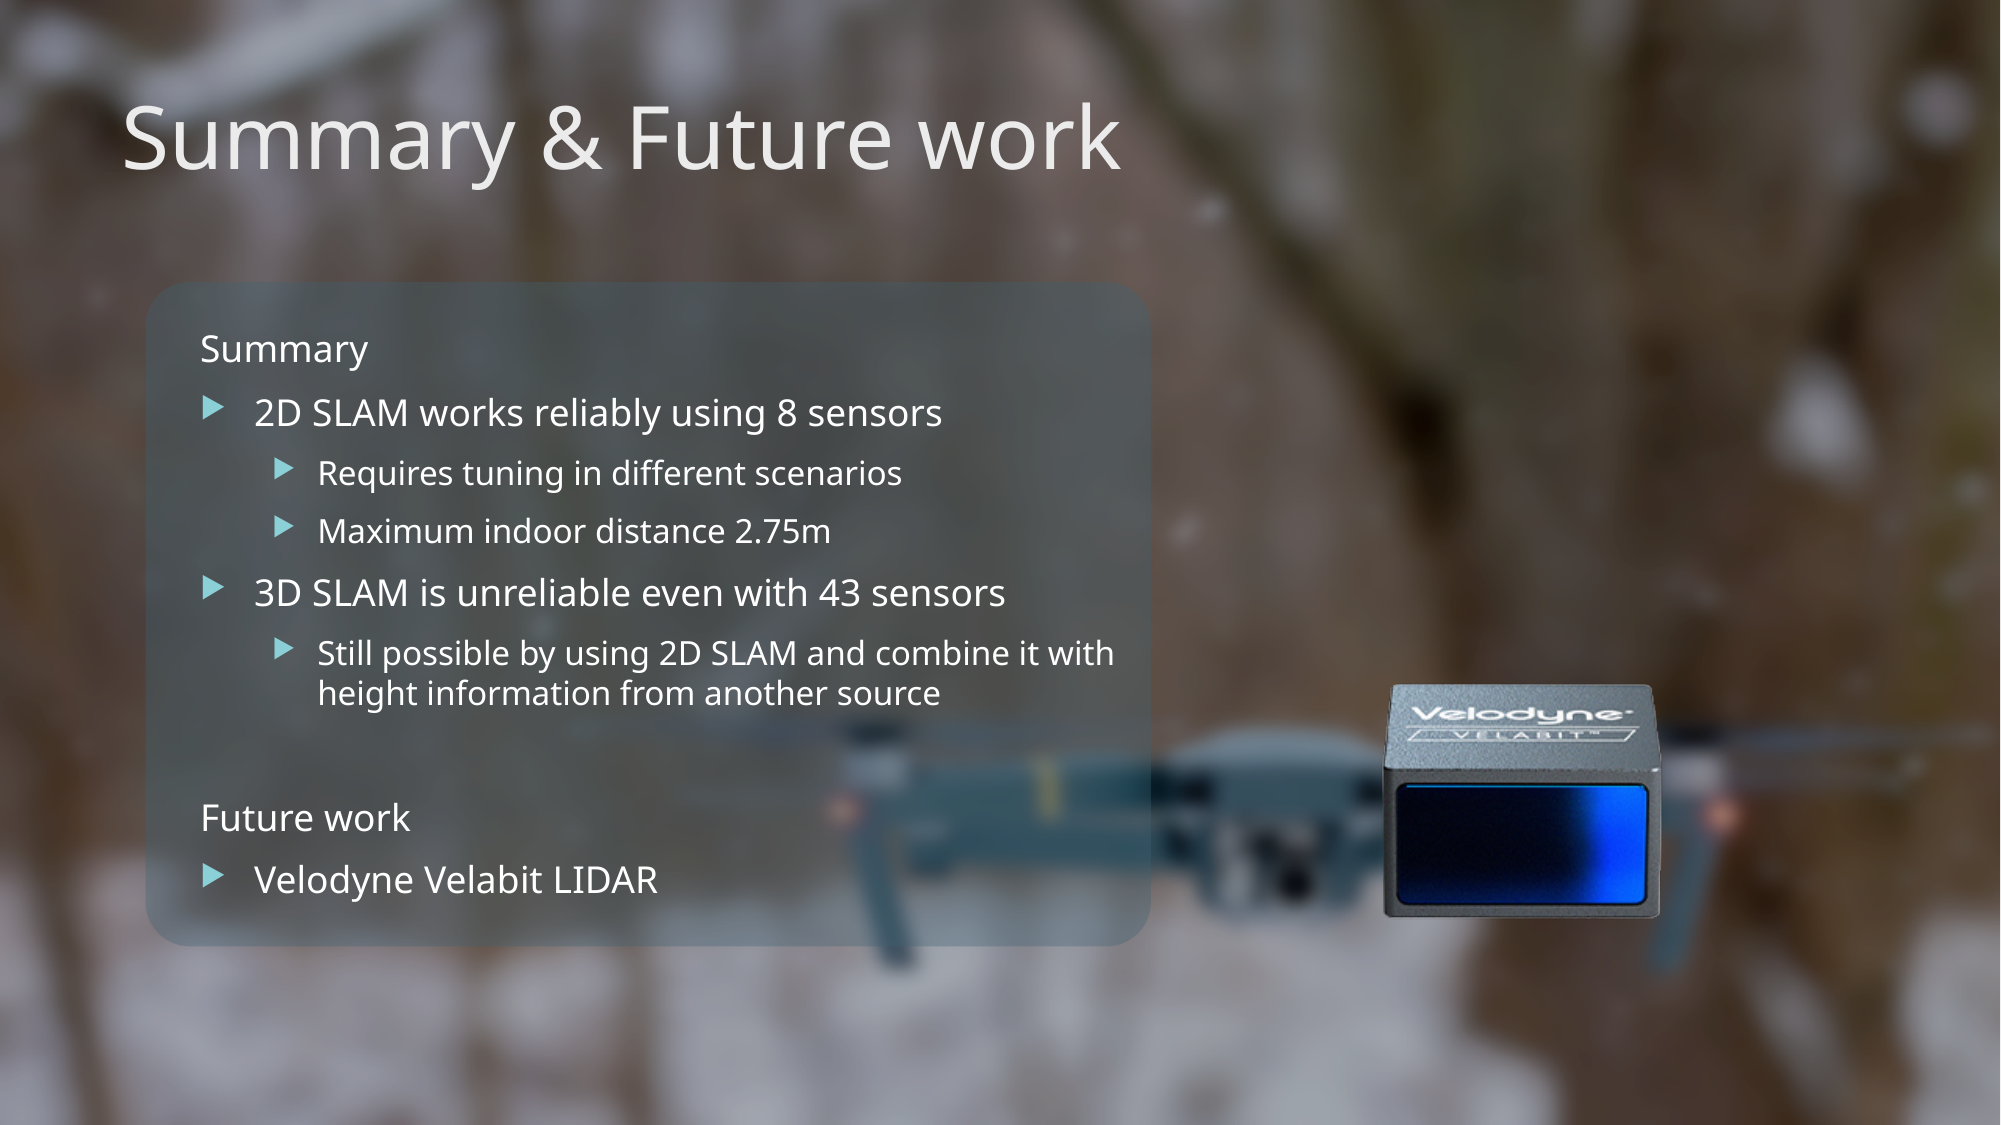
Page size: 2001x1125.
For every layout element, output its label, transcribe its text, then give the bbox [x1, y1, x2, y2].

picture [0, 0, 2001, 1125]
list Summary 2D SLAM works reliably using 8 sensors Requires tuning in different scenarios Maximum indoor distance 2.75m 3D SLAM is unreliable even with 43 sensors Still possible by using 2D SLAM and combine it with height information from another source Future work Velodyne Velabit LIDAR [185, 318, 1139, 911]
title Summary & Future work [106, 74, 1649, 304]
text_box [143, 304, 1153, 948]
